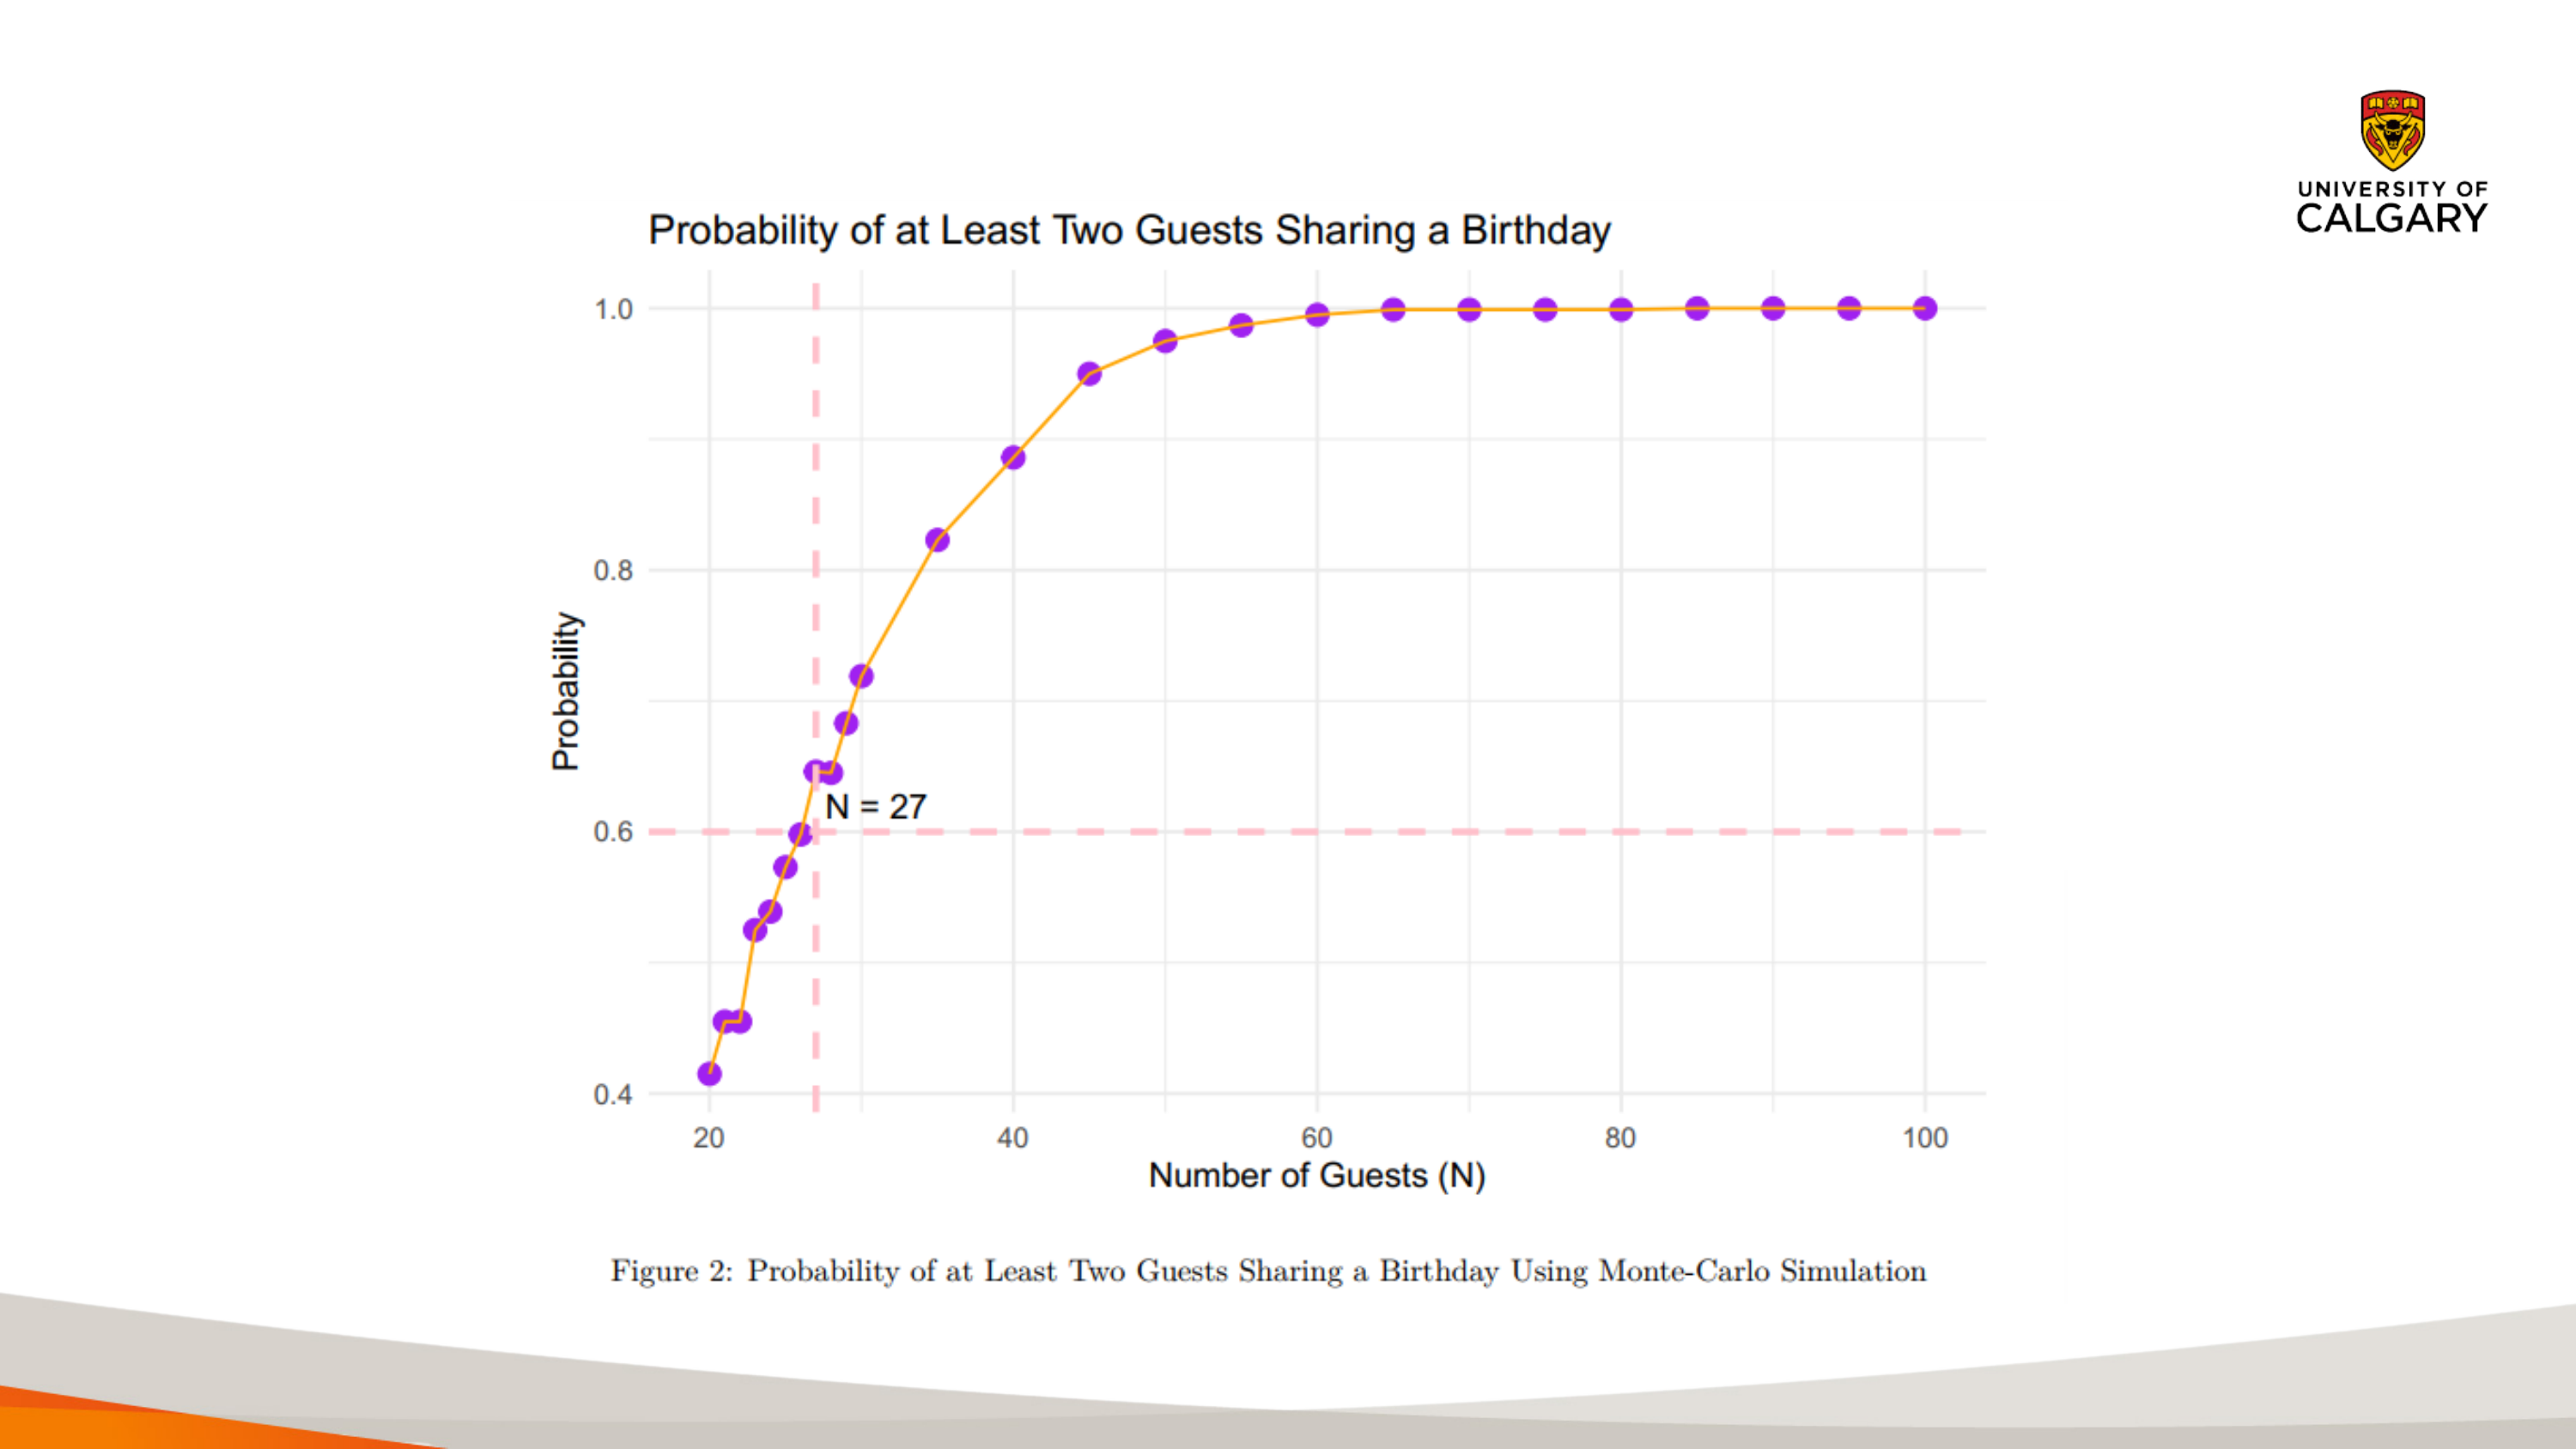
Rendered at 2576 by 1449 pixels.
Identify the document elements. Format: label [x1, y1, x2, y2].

text_box [2252, 0, 2576, 291]
text_box [0, 1256, 2576, 1449]
text_box [508, 199, 2068, 1256]
